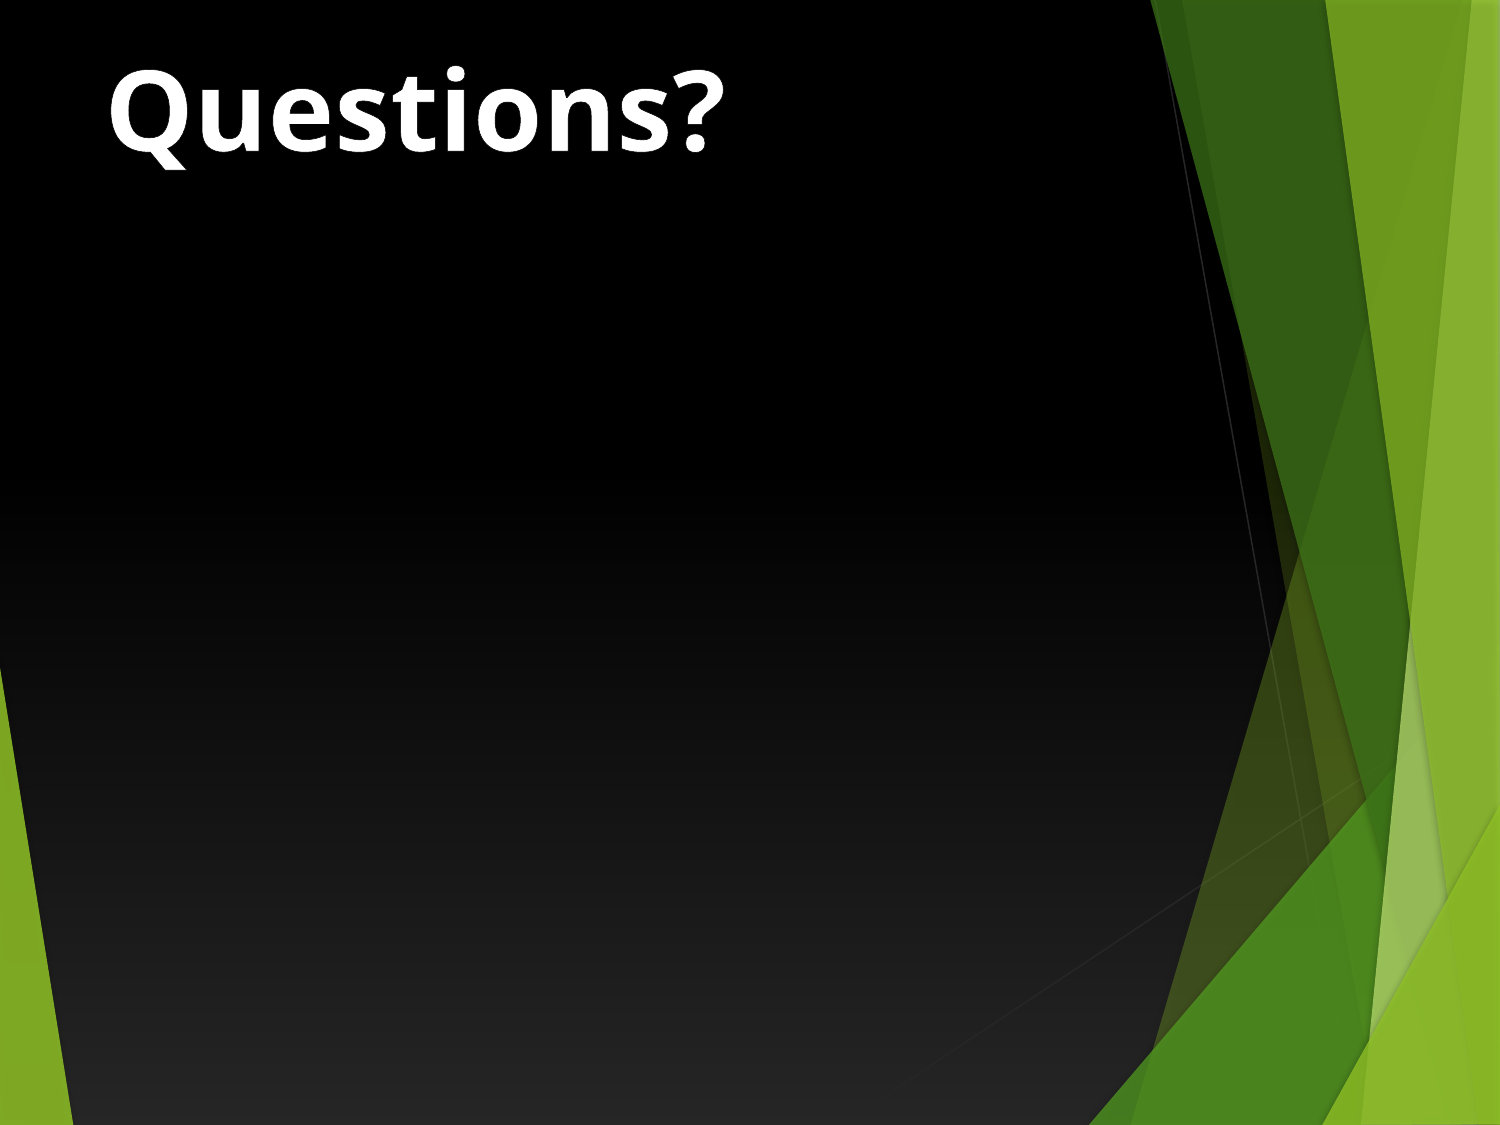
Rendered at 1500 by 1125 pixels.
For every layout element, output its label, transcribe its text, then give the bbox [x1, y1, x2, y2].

text_box Questions? [89, 31, 975, 182]
